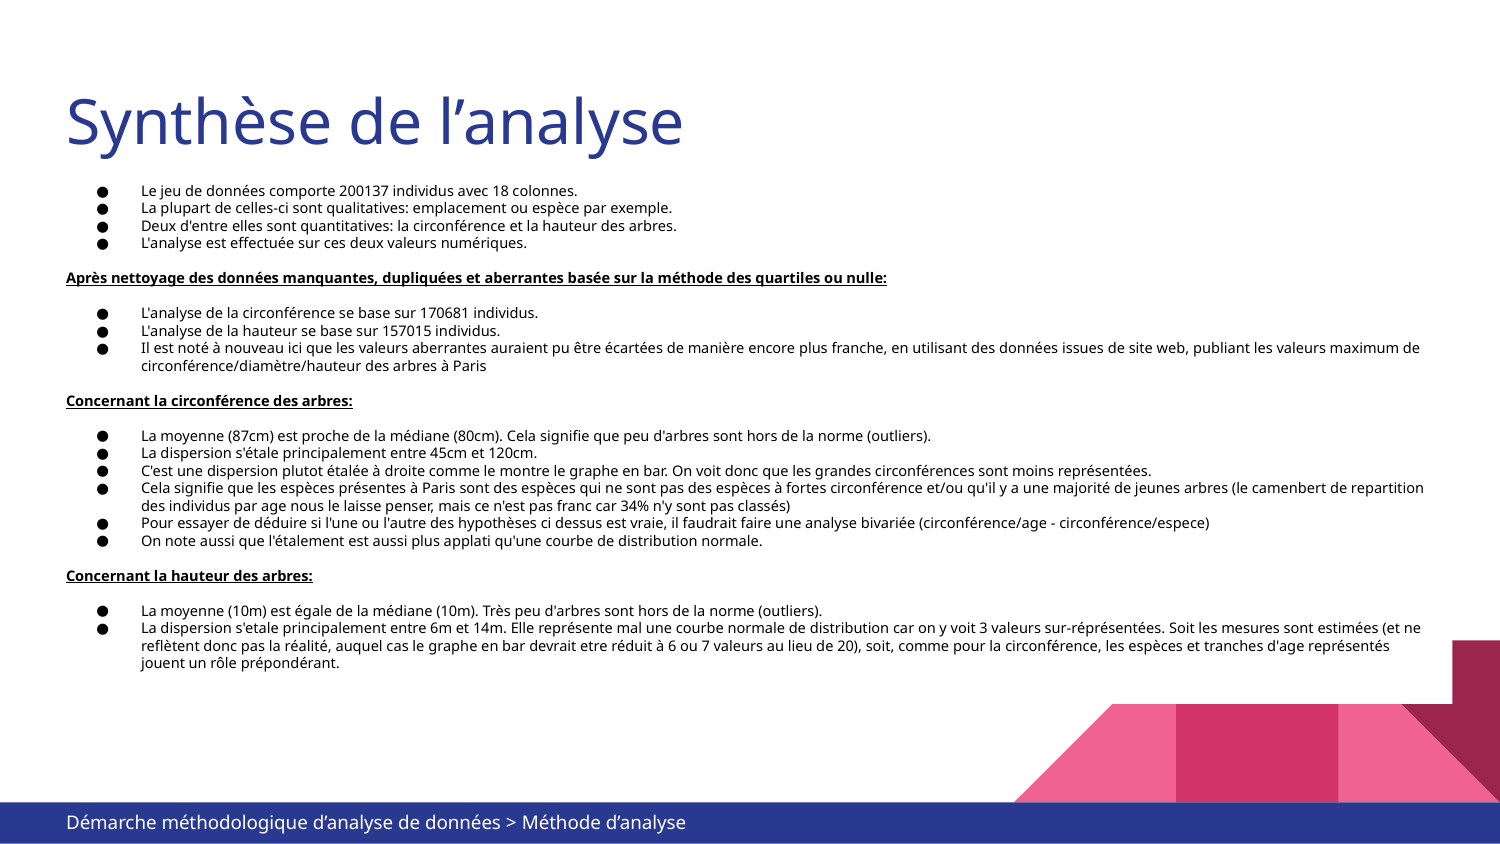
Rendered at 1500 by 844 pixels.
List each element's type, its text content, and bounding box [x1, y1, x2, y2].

text_box Démarche méthodologique d’analyse de données > Méthode d’analyse [51, 808, 1483, 837]
title Synthèse de l’analyse [51, 67, 1449, 166]
text_box Le jeu de données comporte 200137 individus avec 18 colonnes. La plupart de celles-ci sont qualitatives: emplacement ou espèce par exemple. Deux d'entre elles sont quantitatives: la circonférence et la hauteur des arbres. L'analyse est effectuée sur ces deux valeurs numériques. Après nettoyage des données manquantes, dupliquées et aberrantes basée sur la méthode des quartiles ou nulle: L'analyse de la circonférence se base sur 170681 individus. L'analyse de la hauteur se base sur 157015 individus. Il est noté à nouveau ici que les valeurs aberrantes auraient pu être écartées de manière encore plus franche, en utilisant des données issues de site web, publiant les valeurs maximum de circonférence/diamètre/hauteur des arbres à Paris Concernant la circonférence des arbres: La moyenne (87cm) est proche de la médiane (80cm). Cela signifie que peu d'arbres sont hors de la norme (outliers). La dispersion s'étale principalement entre 45cm et 120cm. C'est une dispersion plutot étalée à droite comme le montre le graphe en bar. On voit donc que les grandes circonférences sont moins représentées. Cela signifie que les espèces présentes à Paris sont des espèces qui ne sont pas des espèces à fortes circonférence et/ou qu'il y a une majorité de jeunes arbres (le camenbert de repartition des individus par age nous le laisse penser, mais ce n'est pas franc car 34% n'y sont pas classés) Pour essayer de déduire si l'une ou l'autre des hypothèses ci dessus est vraie, il faudrait faire une analyse bivariée (circonférence/age - circonférence/espece) On note aussi que l'étalement est aussi plus applati qu'une courbe de distribution normale. Concernant la hauteur des arbres: La moyenne (10m) est égale de la médiane (10m). Très peu d'arbres sont hors de la norme (outliers). La dispersion s'etale principalement entre 6m et 14m. Elle représente mal une courbe normale de distribution car on y voit 3 valeurs sur-réprésentées. Soit les mesures sont estimées (et ne reflètent donc pas la réalité, auquel cas le graphe en bar devrait etre réduit à 6 ou 7 valeurs au lieu de 20), soit, comme pour la circonférence, les espèces et tranches d'age représentés jouent un rôle prépondérant. [51, 166, 1453, 704]
